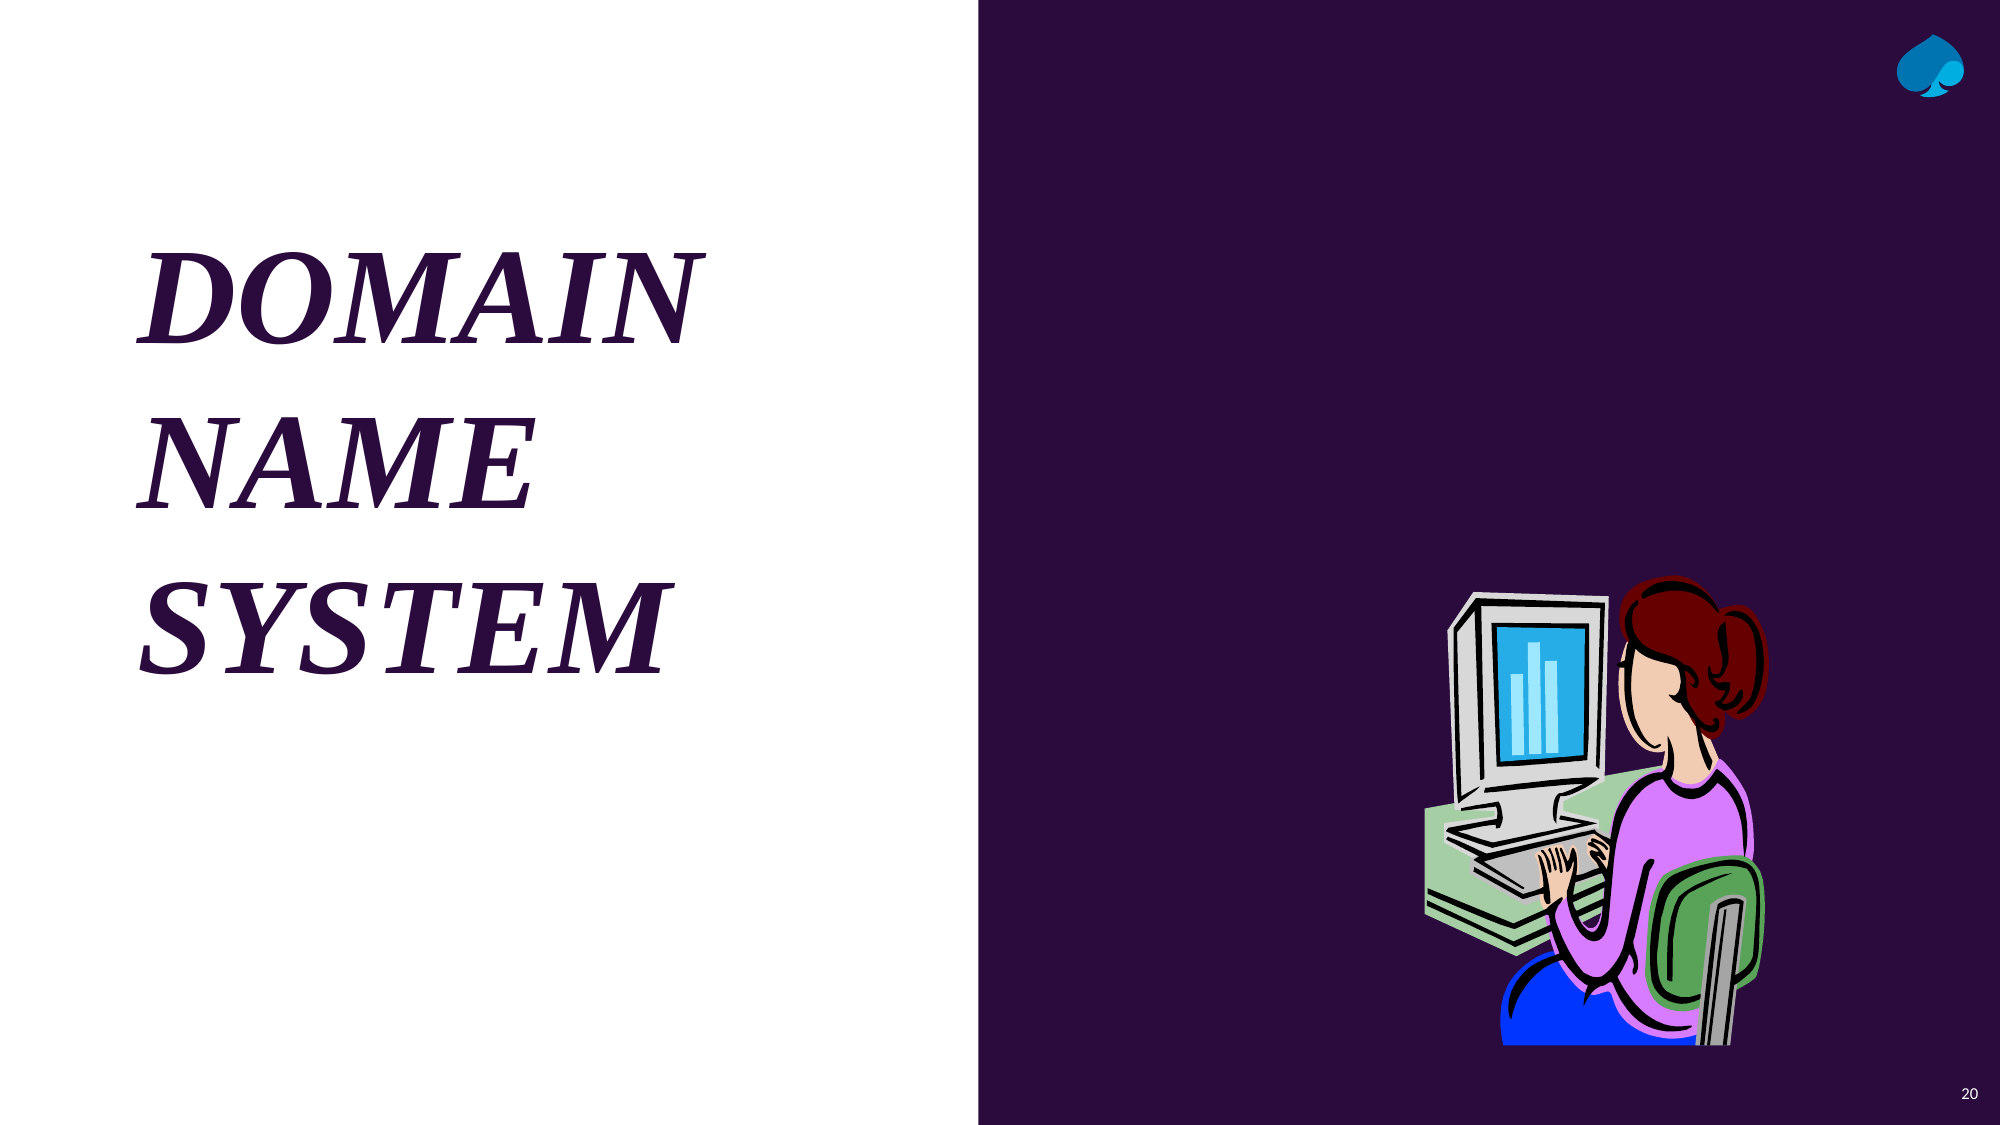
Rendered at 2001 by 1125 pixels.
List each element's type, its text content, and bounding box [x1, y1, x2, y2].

text_box DOMAIN NAME SYSTEM [122, 198, 765, 1125]
picture [1936, 34, 1964, 40]
text_box [0, 40, 748, 686]
list DOMAIN NAME [748, 40, 2000, 575]
picture [1424, 574, 1770, 1050]
picture [1894, 34, 1931, 40]
